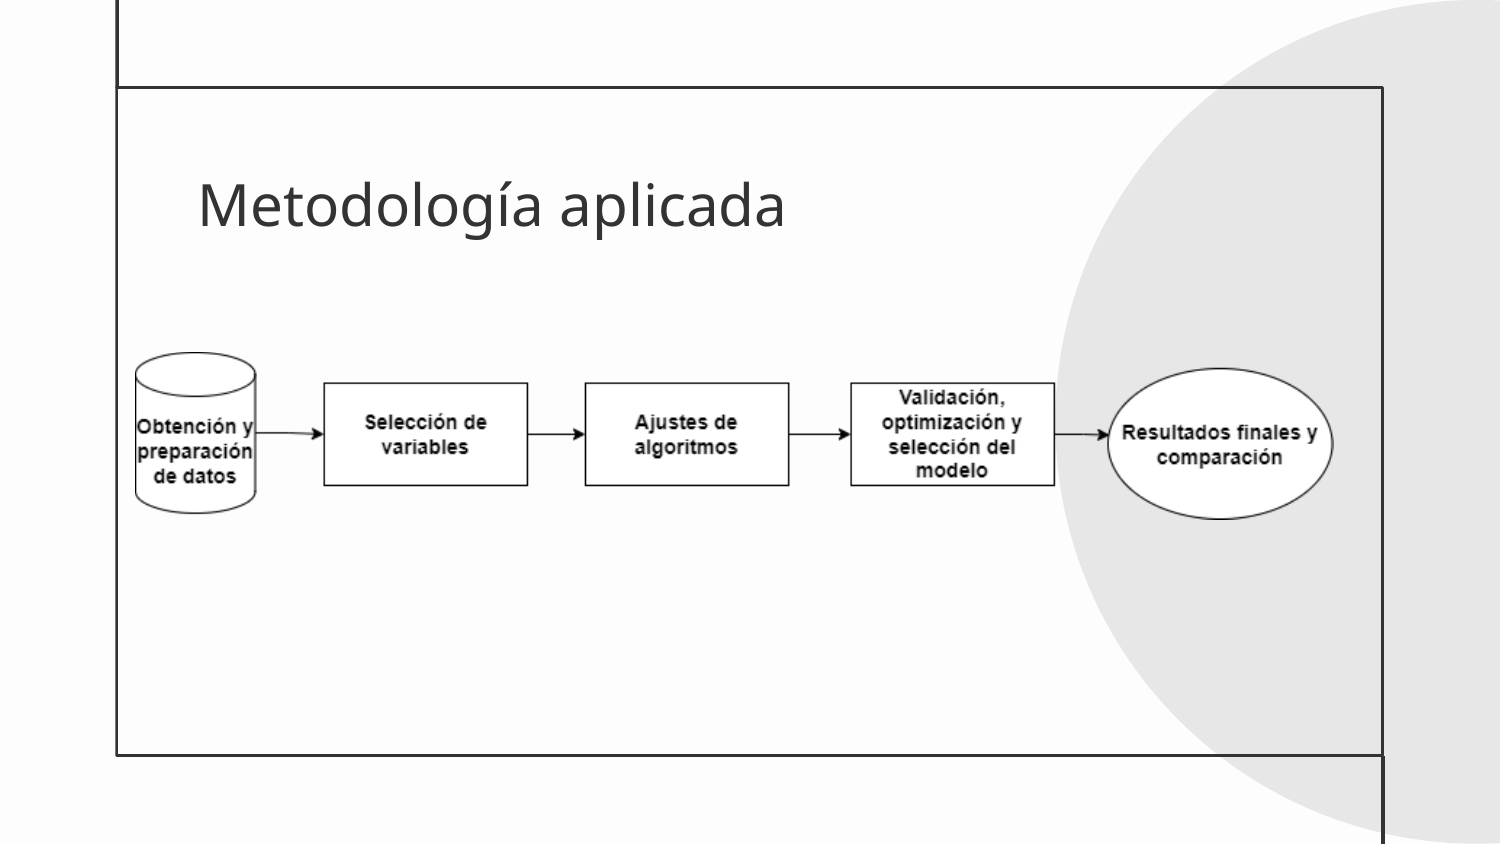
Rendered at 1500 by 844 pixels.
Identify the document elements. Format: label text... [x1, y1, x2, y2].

picture [135, 352, 1334, 520]
title Metodología aplicada [183, 153, 810, 244]
